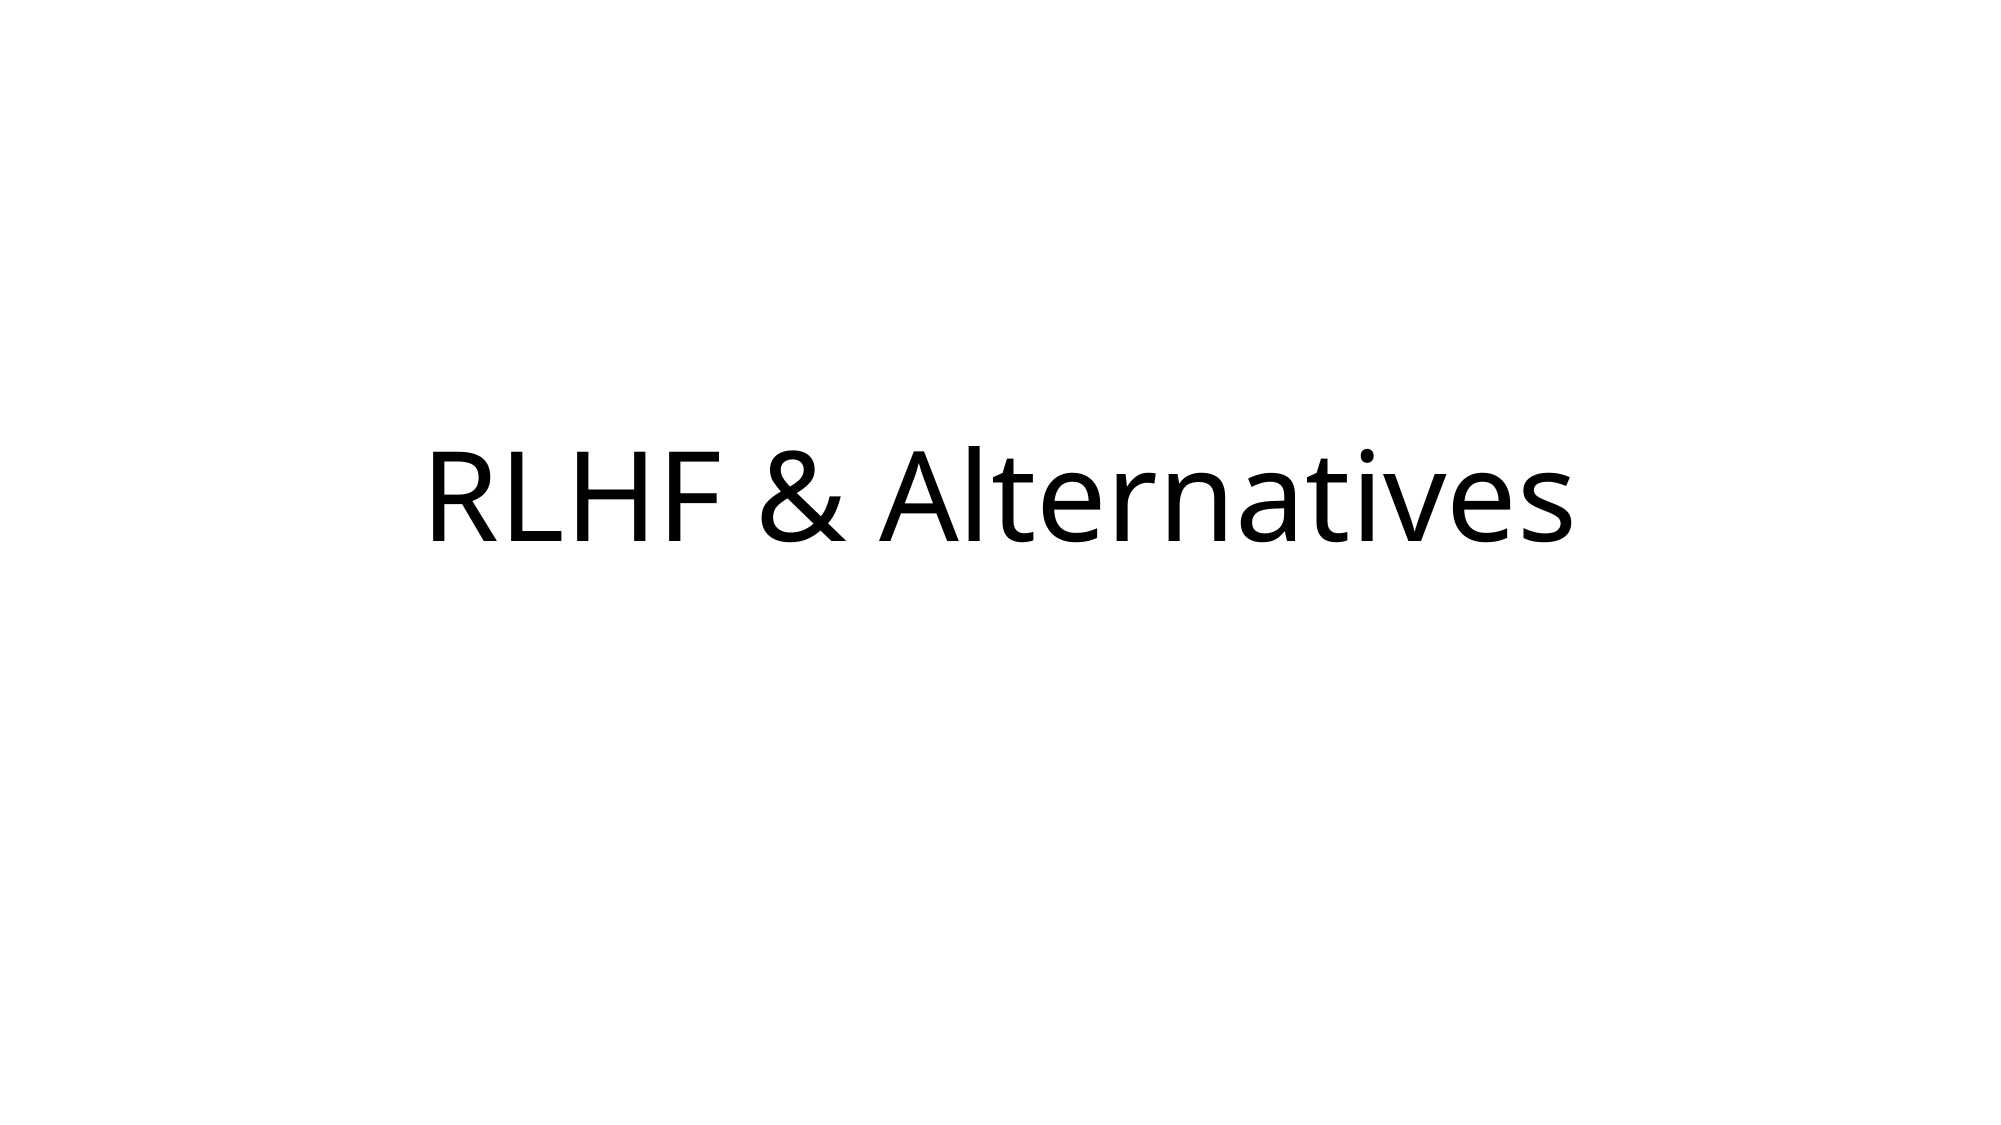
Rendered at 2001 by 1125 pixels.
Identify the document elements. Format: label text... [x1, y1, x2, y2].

title RLHF & Alternatives [249, 184, 1750, 576]
